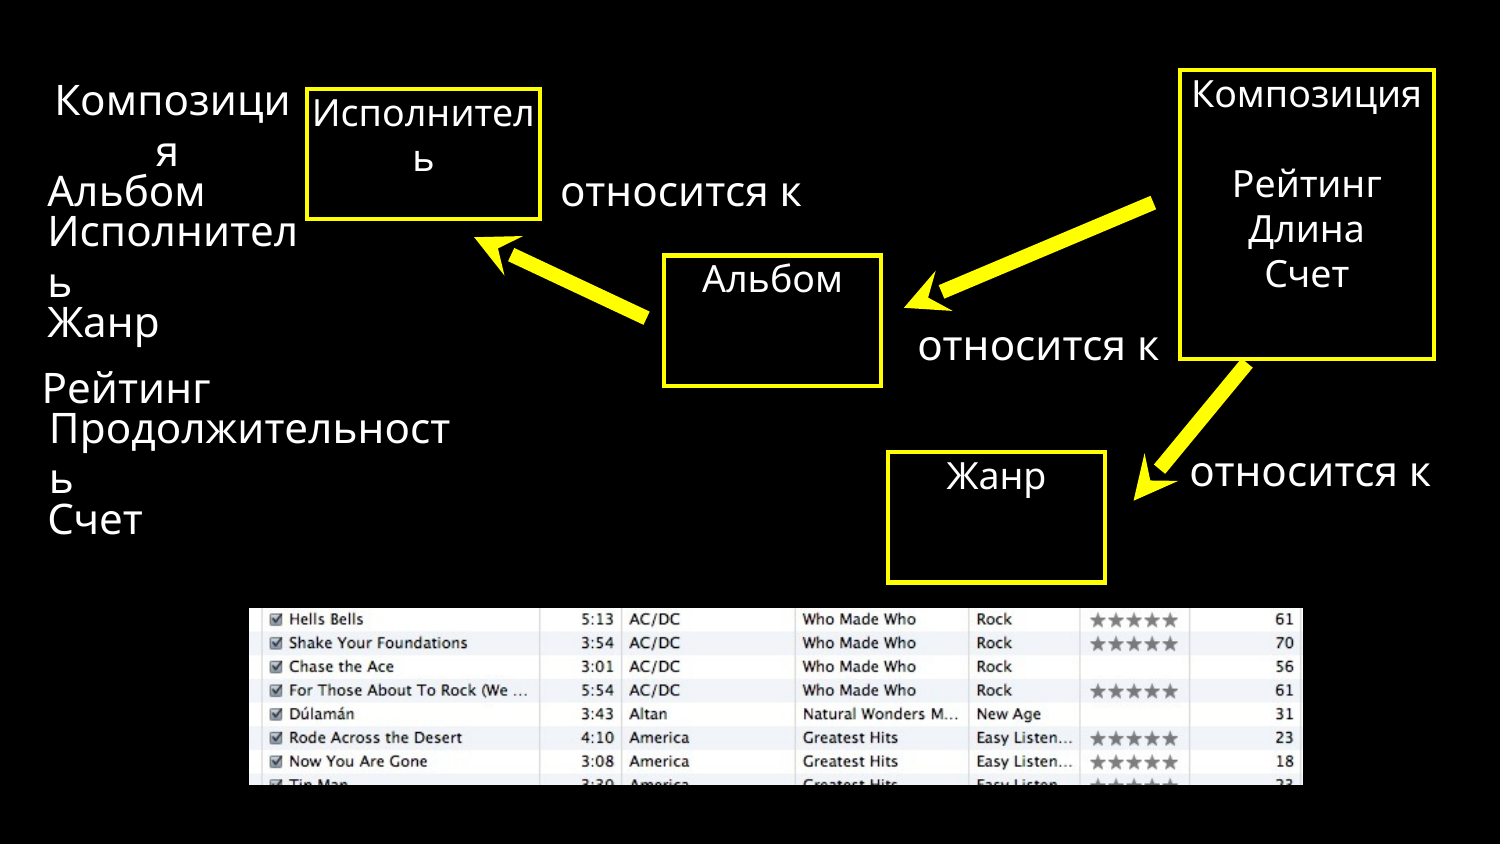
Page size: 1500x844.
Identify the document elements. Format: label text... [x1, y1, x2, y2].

text_box Жанр [888, 452, 1105, 583]
text_box Исполнитель [307, 88, 540, 219]
text_box относится к [1189, 443, 1432, 495]
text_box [46, 360, 457, 544]
text_box относится к [560, 163, 803, 215]
text_box Исполнитель [47, 204, 308, 306]
text_box Жанр [47, 295, 292, 346]
text_box Композиция [47, 73, 299, 175]
picture [249, 608, 1303, 785]
text_box [1133, 487, 1147, 501]
text_box [474, 236, 489, 249]
text_box Композиция Рейтинг Длина Счет [1179, 70, 1434, 360]
text_box относится к [917, 318, 1160, 370]
text_box Альбом [47, 163, 257, 204]
text_box Альбом [664, 255, 882, 386]
text_box [903, 297, 918, 309]
